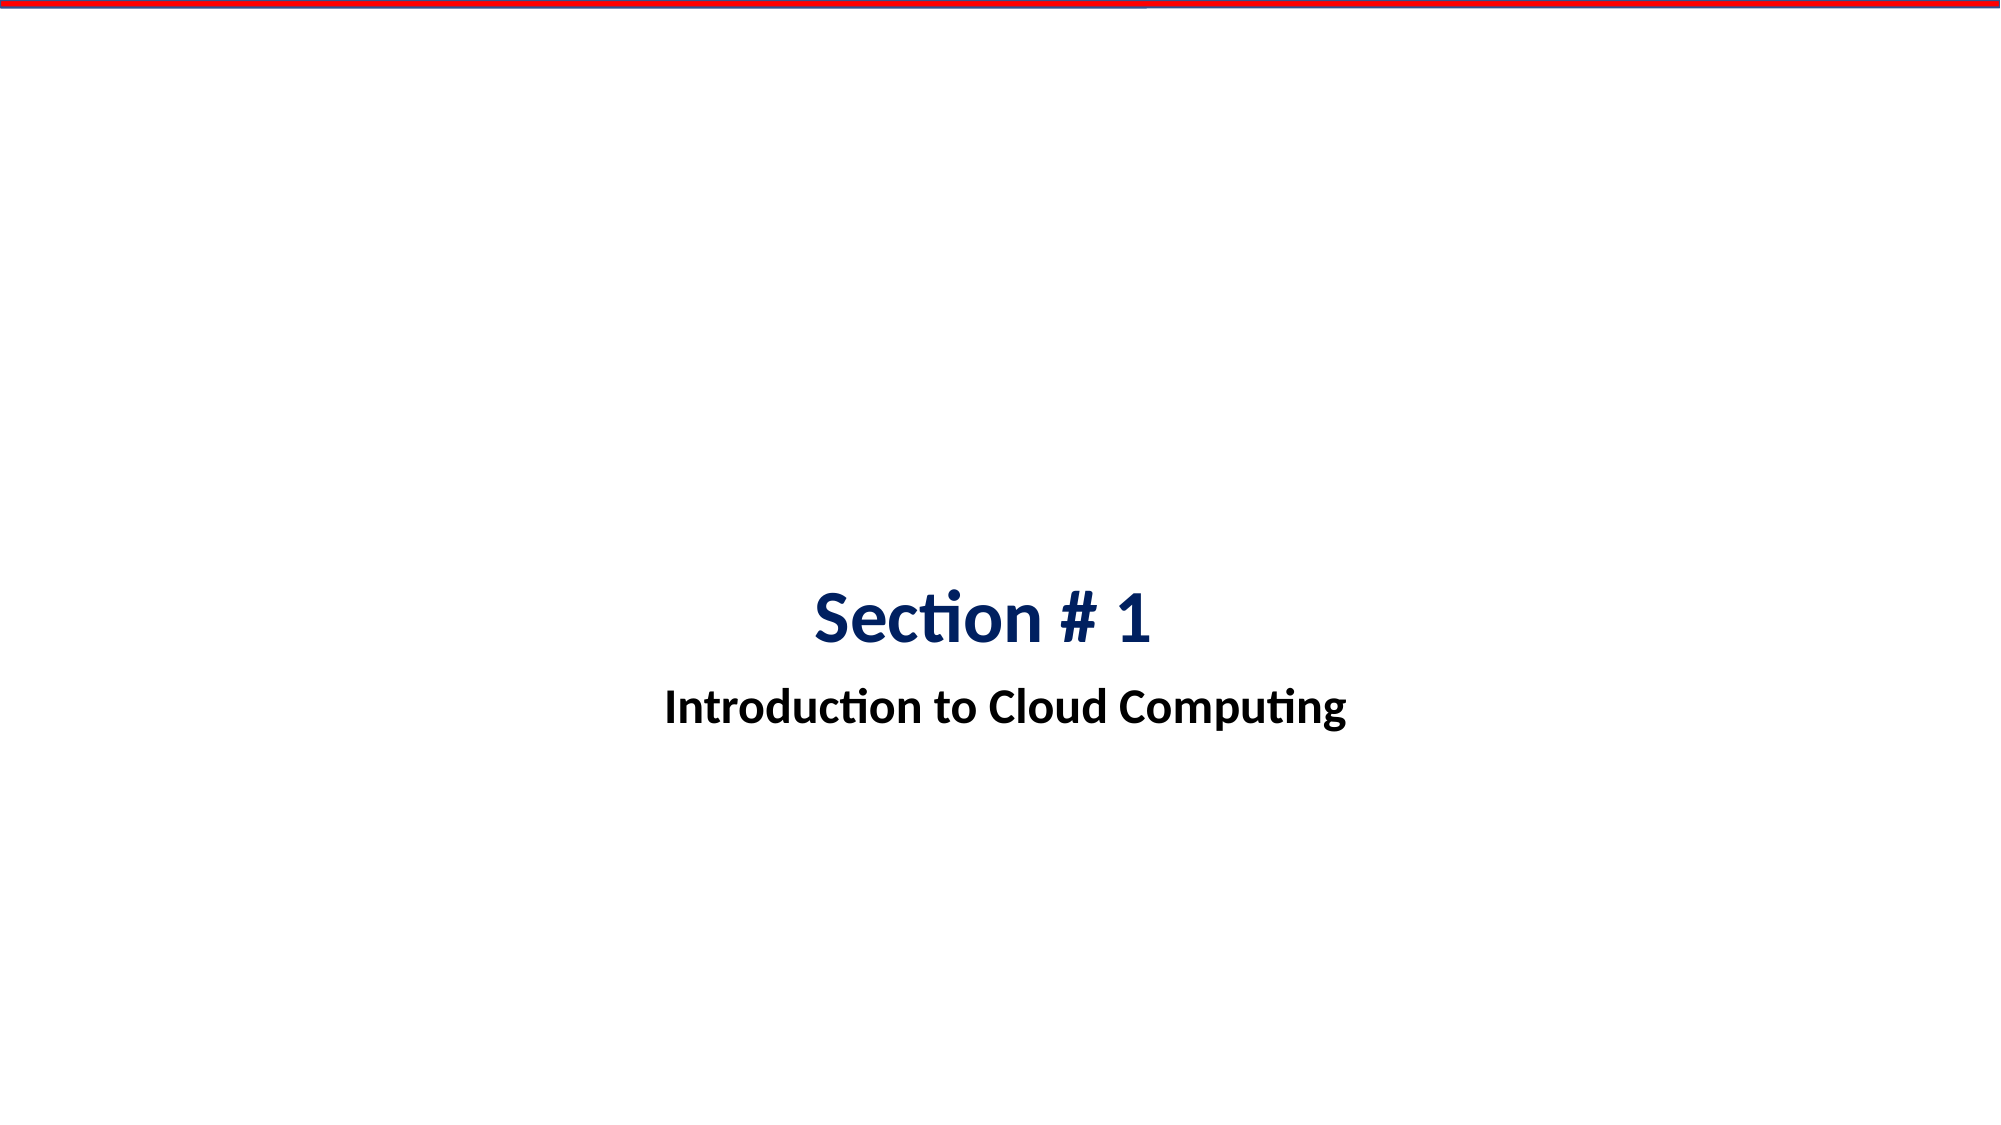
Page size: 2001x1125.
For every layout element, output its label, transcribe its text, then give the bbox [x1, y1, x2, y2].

text_box Introduction to Cloud Computing [638, 666, 1362, 742]
text_box Section # 1 [800, 560, 1200, 666]
text_box [0, 0, 2000, 9]
